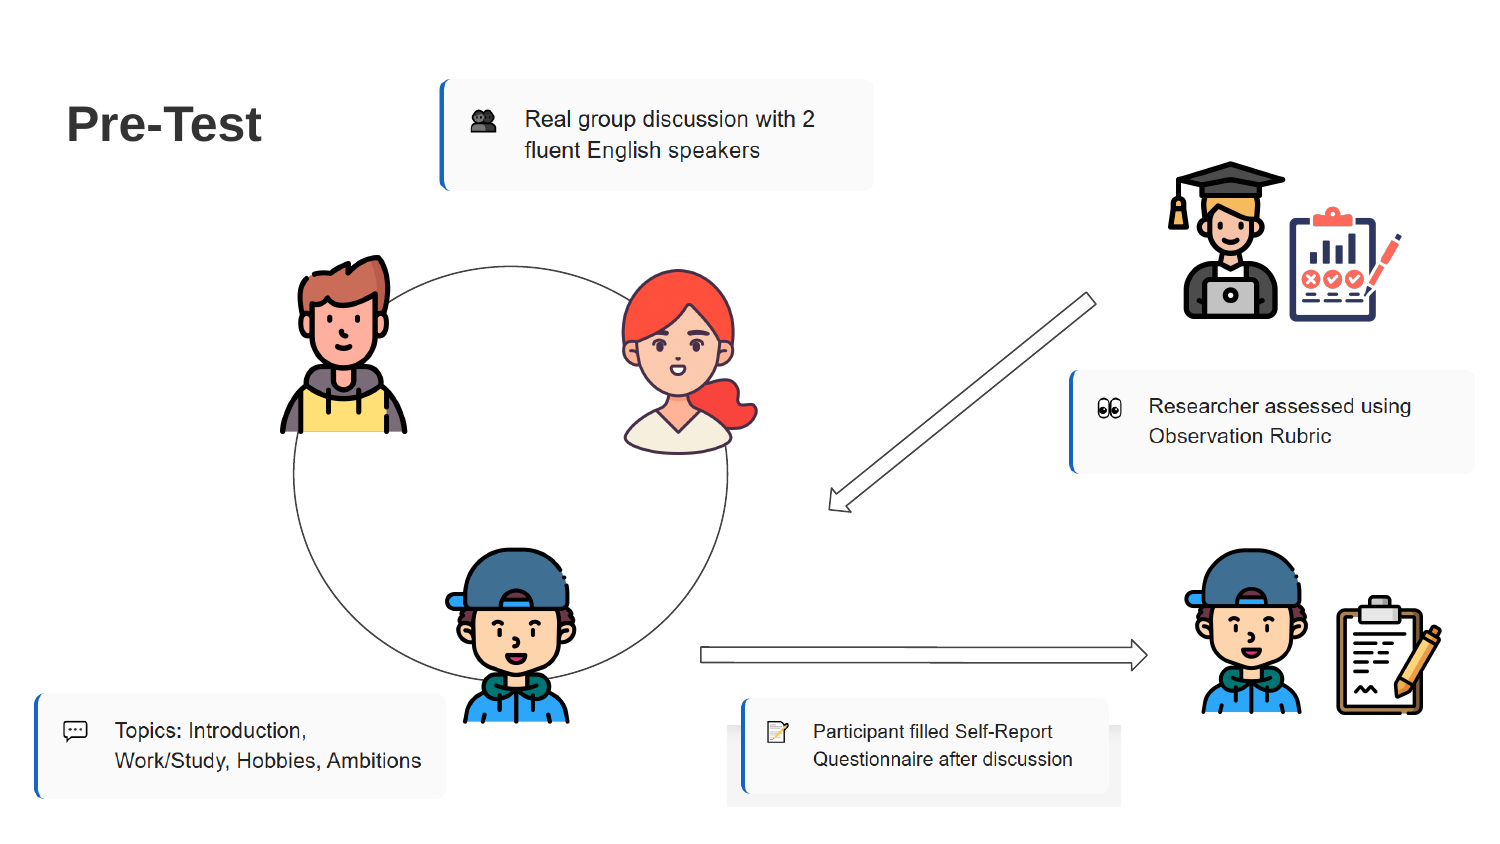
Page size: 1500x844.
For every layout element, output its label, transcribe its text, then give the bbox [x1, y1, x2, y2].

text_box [1146, 156, 1406, 324]
picture [23, 678, 458, 817]
text_box [829, 292, 1097, 513]
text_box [254, 255, 774, 725]
picture [1052, 355, 1500, 489]
picture [419, 66, 899, 206]
picture [1162, 547, 1449, 715]
title Pre-Test [51, 67, 294, 167]
picture [726, 687, 1122, 808]
text_box [777, 639, 1148, 671]
